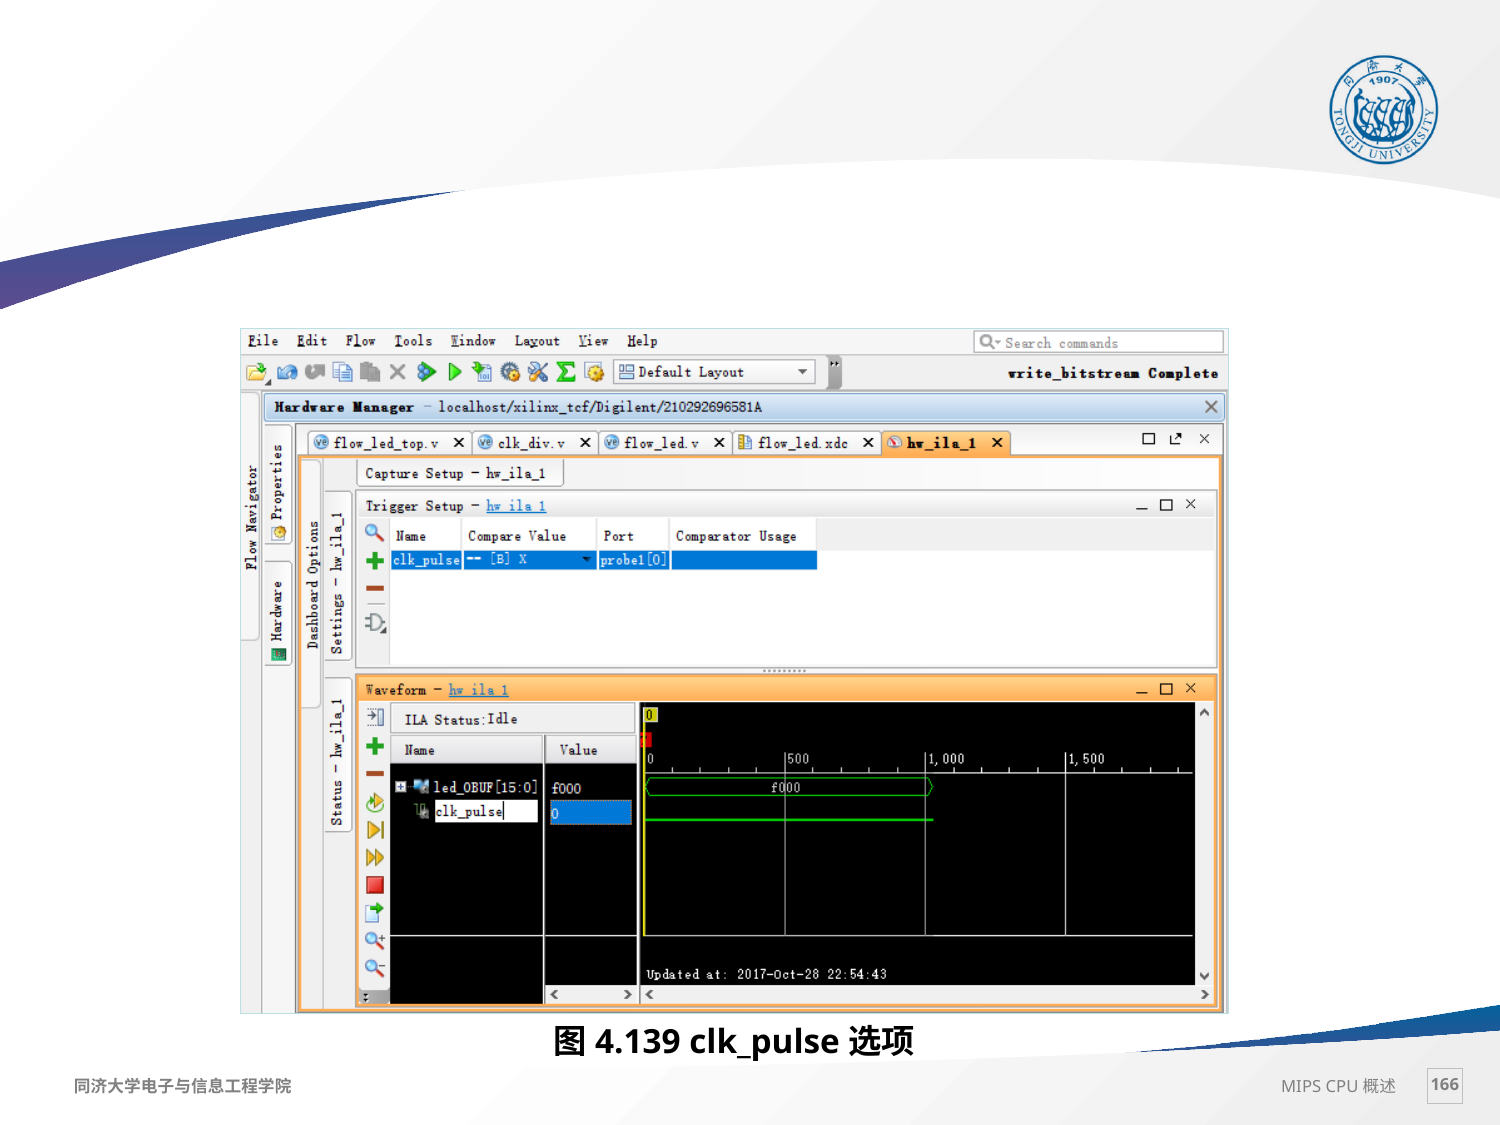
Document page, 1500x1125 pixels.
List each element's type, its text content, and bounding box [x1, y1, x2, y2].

picture [240, 328, 1229, 1014]
text_box 图4.139 clk_pulse选项 [539, 1022, 930, 1068]
picture [1319, 40, 1462, 184]
